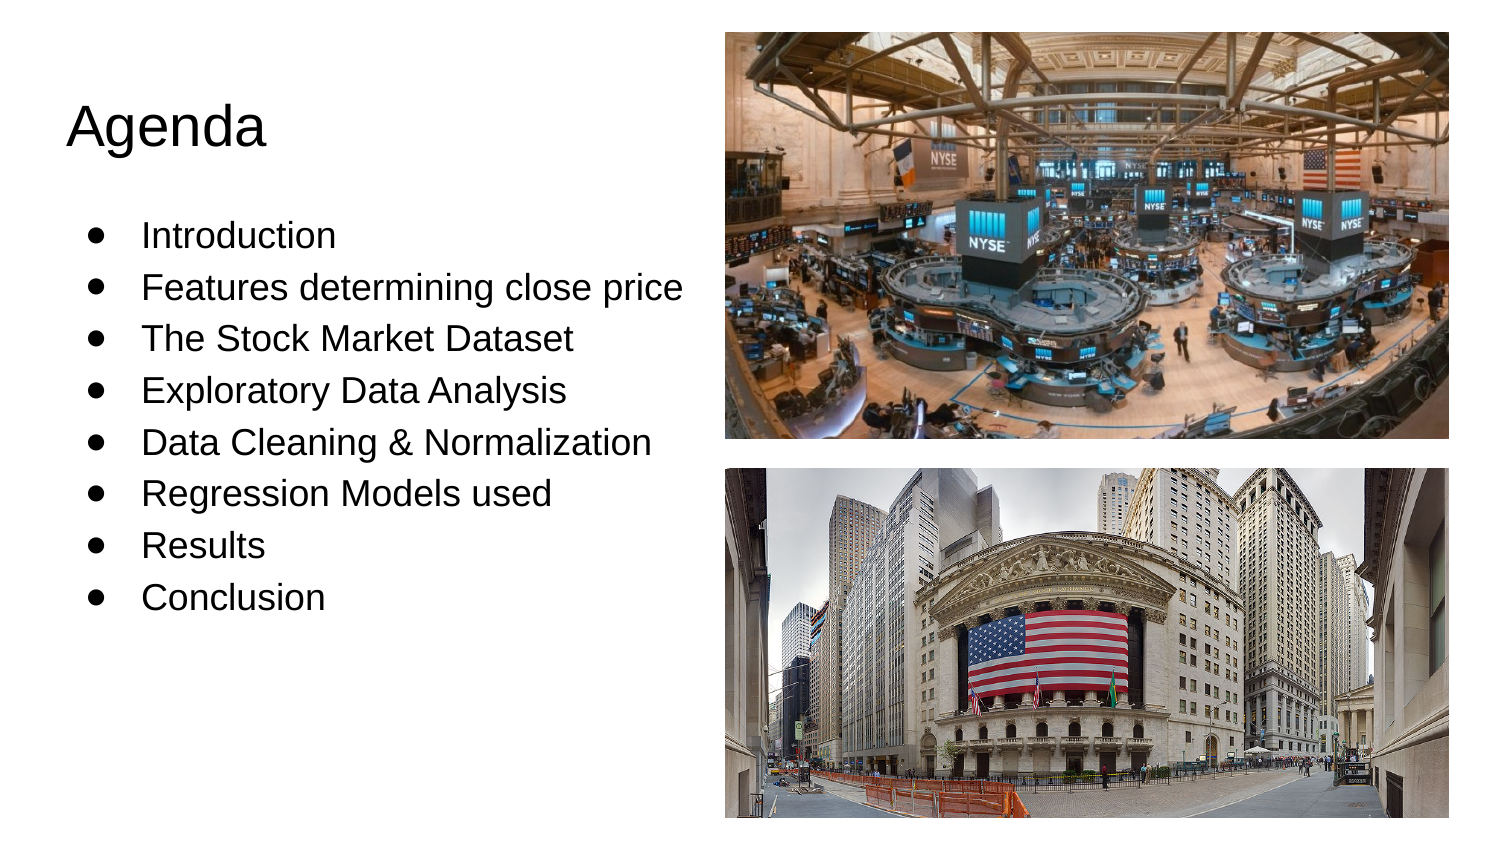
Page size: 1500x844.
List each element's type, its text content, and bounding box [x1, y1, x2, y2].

list Introduction Features determining close price The Stock Market Dataset Exploratory Data Analysis Data Cleaning & Normalization Regression Models used Results Conclusion [51, 189, 1449, 750]
picture [725, 468, 1450, 818]
title Agenda [51, 72, 720, 167]
picture [725, 32, 1450, 439]
